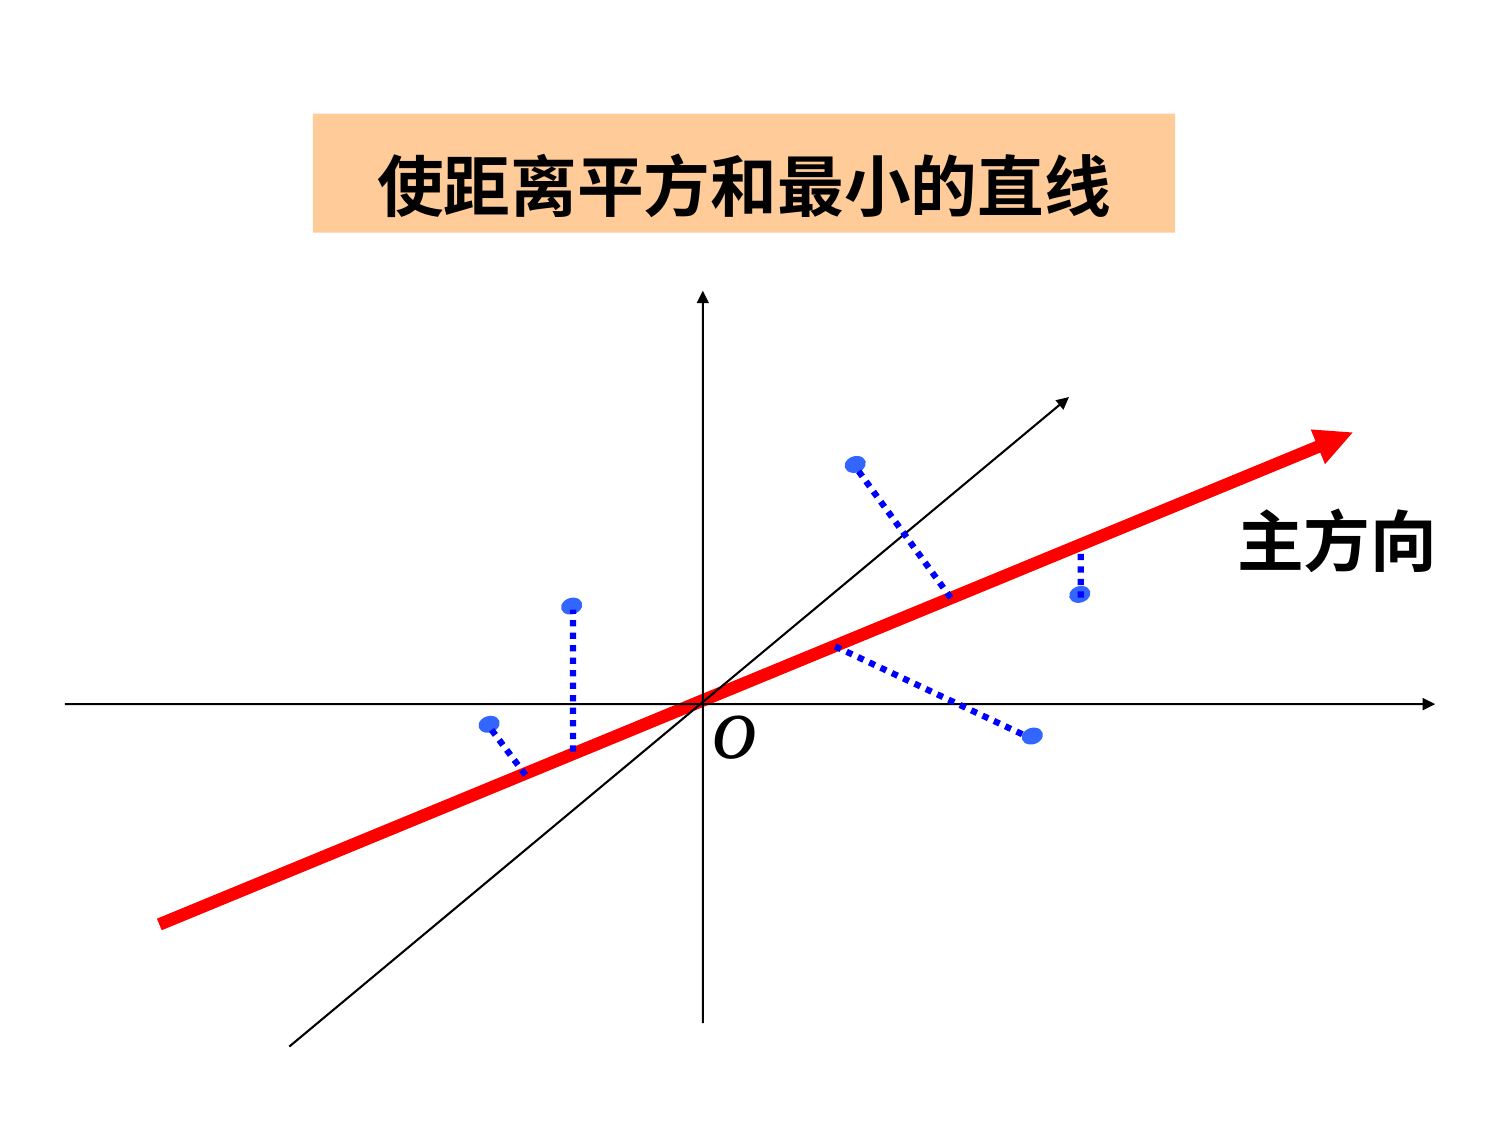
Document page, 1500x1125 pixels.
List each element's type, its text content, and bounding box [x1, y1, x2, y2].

text_box [1022, 727, 1043, 745]
text_box [696, 290, 710, 701]
text_box [478, 715, 500, 733]
text_box [959, 697, 1436, 711]
text_box 使距离平方和最小的直线 [312, 113, 1176, 233]
text_box [844, 456, 866, 473]
text_box [1069, 585, 1091, 603]
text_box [702, 703, 770, 777]
text_box [710, 431, 1353, 698]
text_box [561, 597, 582, 615]
text_box 主方向 [1222, 491, 1453, 587]
text_box [289, 397, 1069, 1047]
